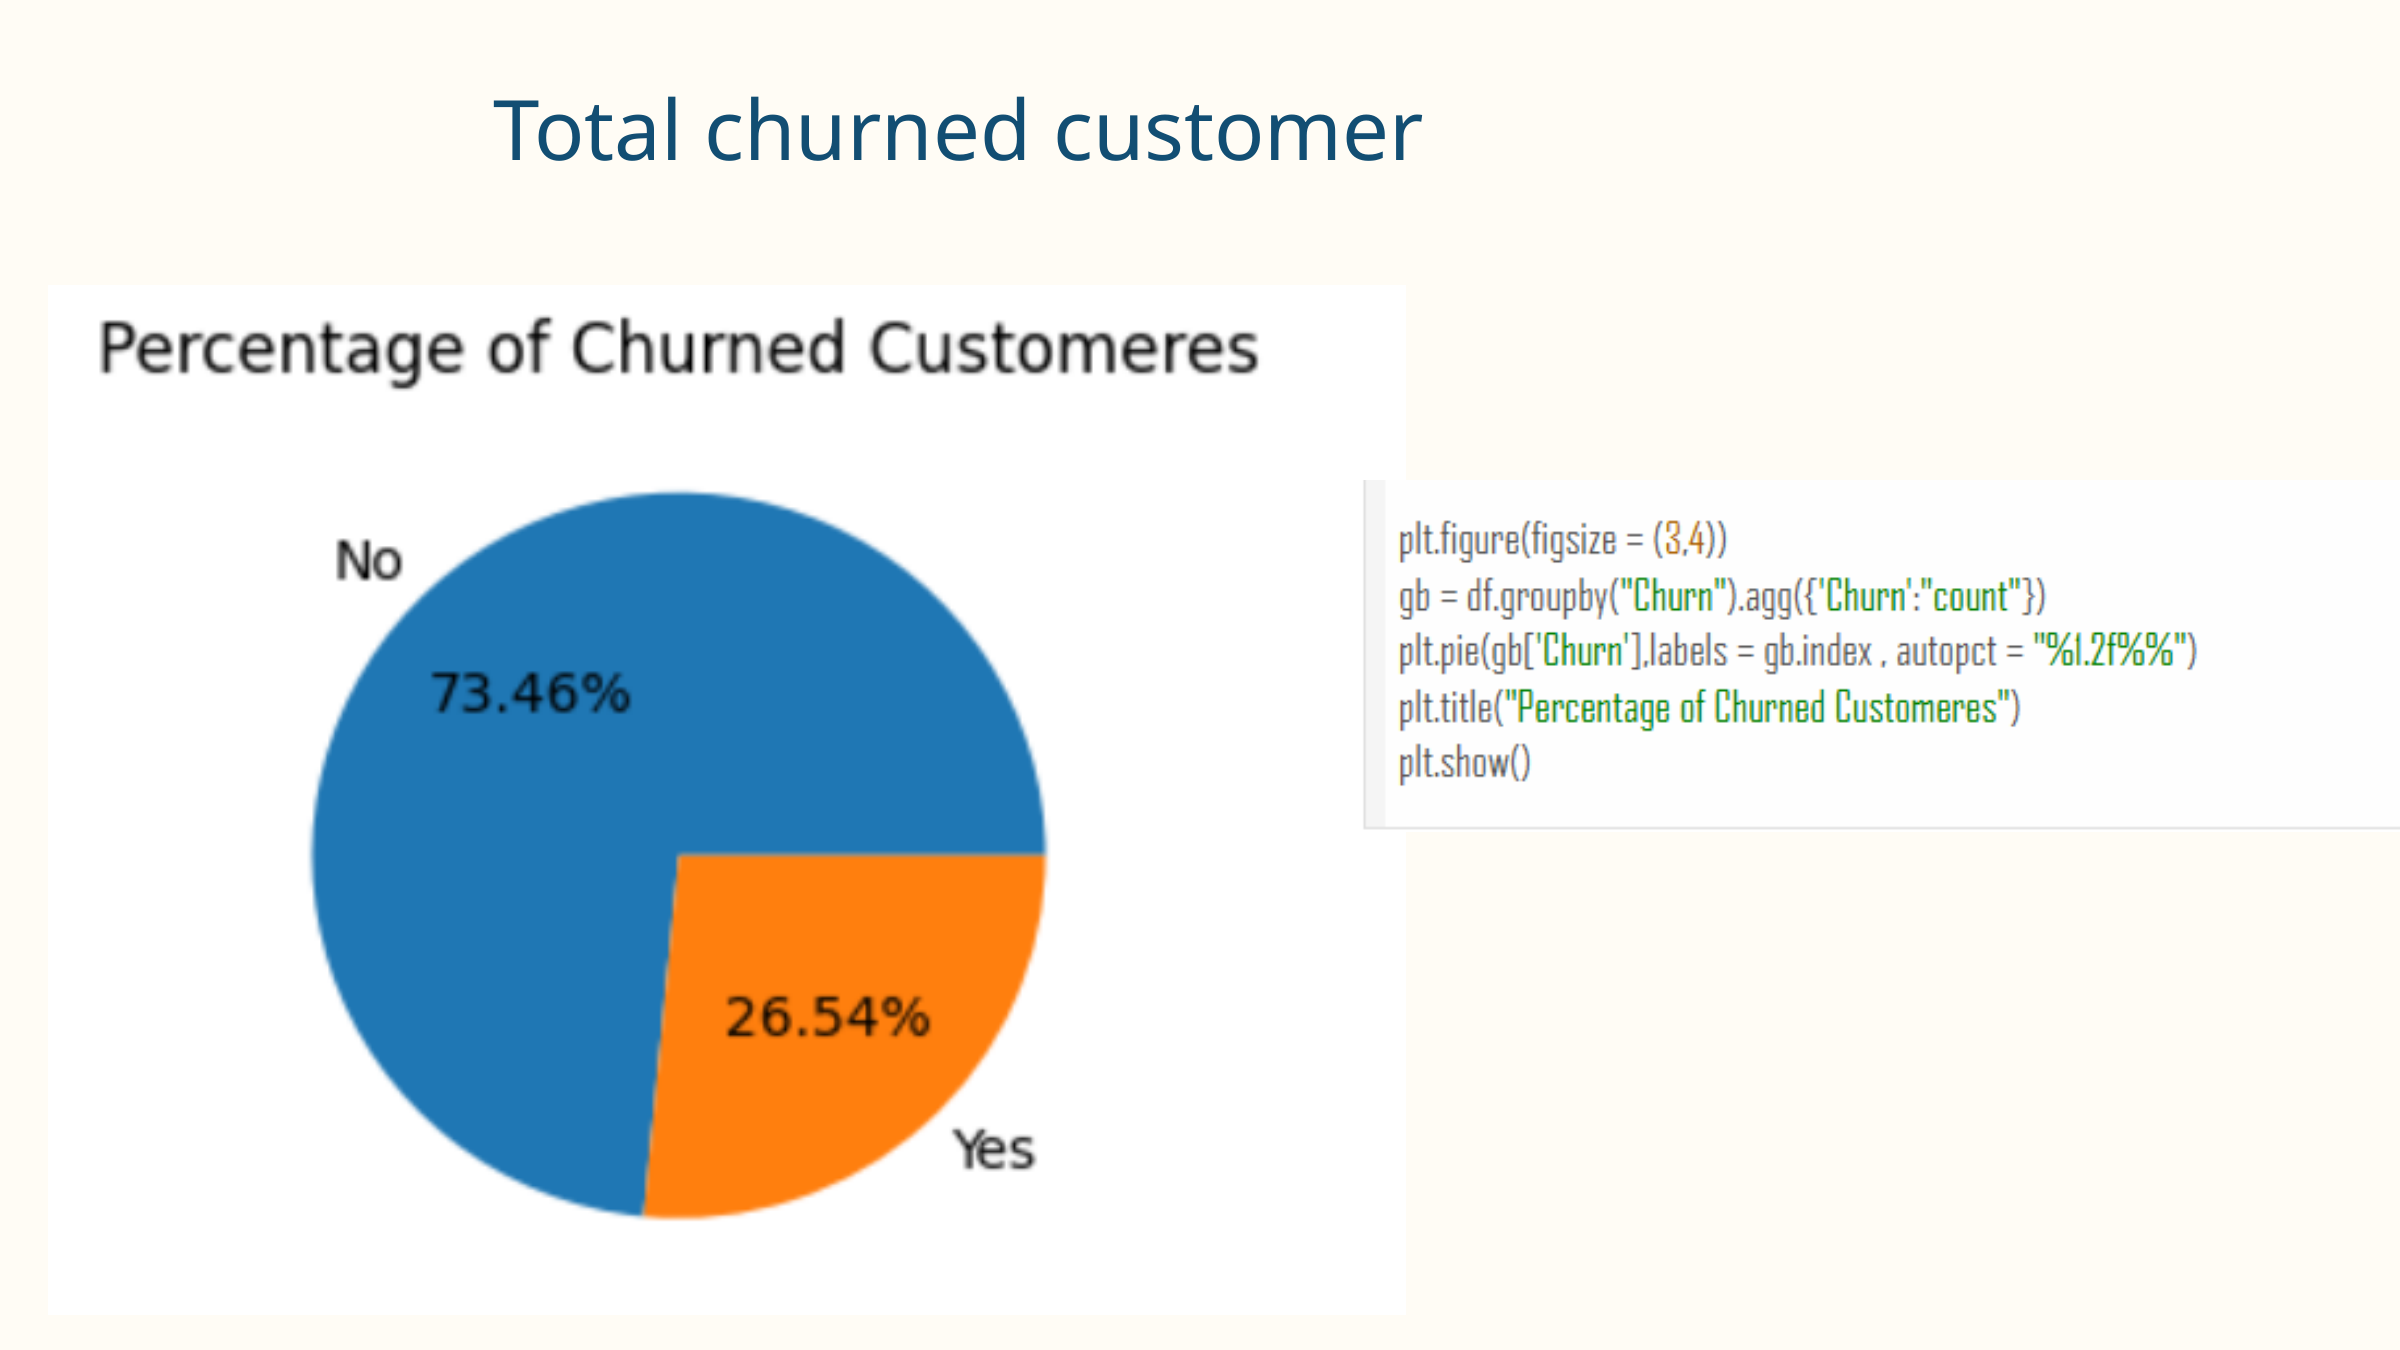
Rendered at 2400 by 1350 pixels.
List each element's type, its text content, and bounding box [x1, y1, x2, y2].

text_box Total churned customer [479, 69, 2088, 185]
picture [48, 285, 2400, 1315]
